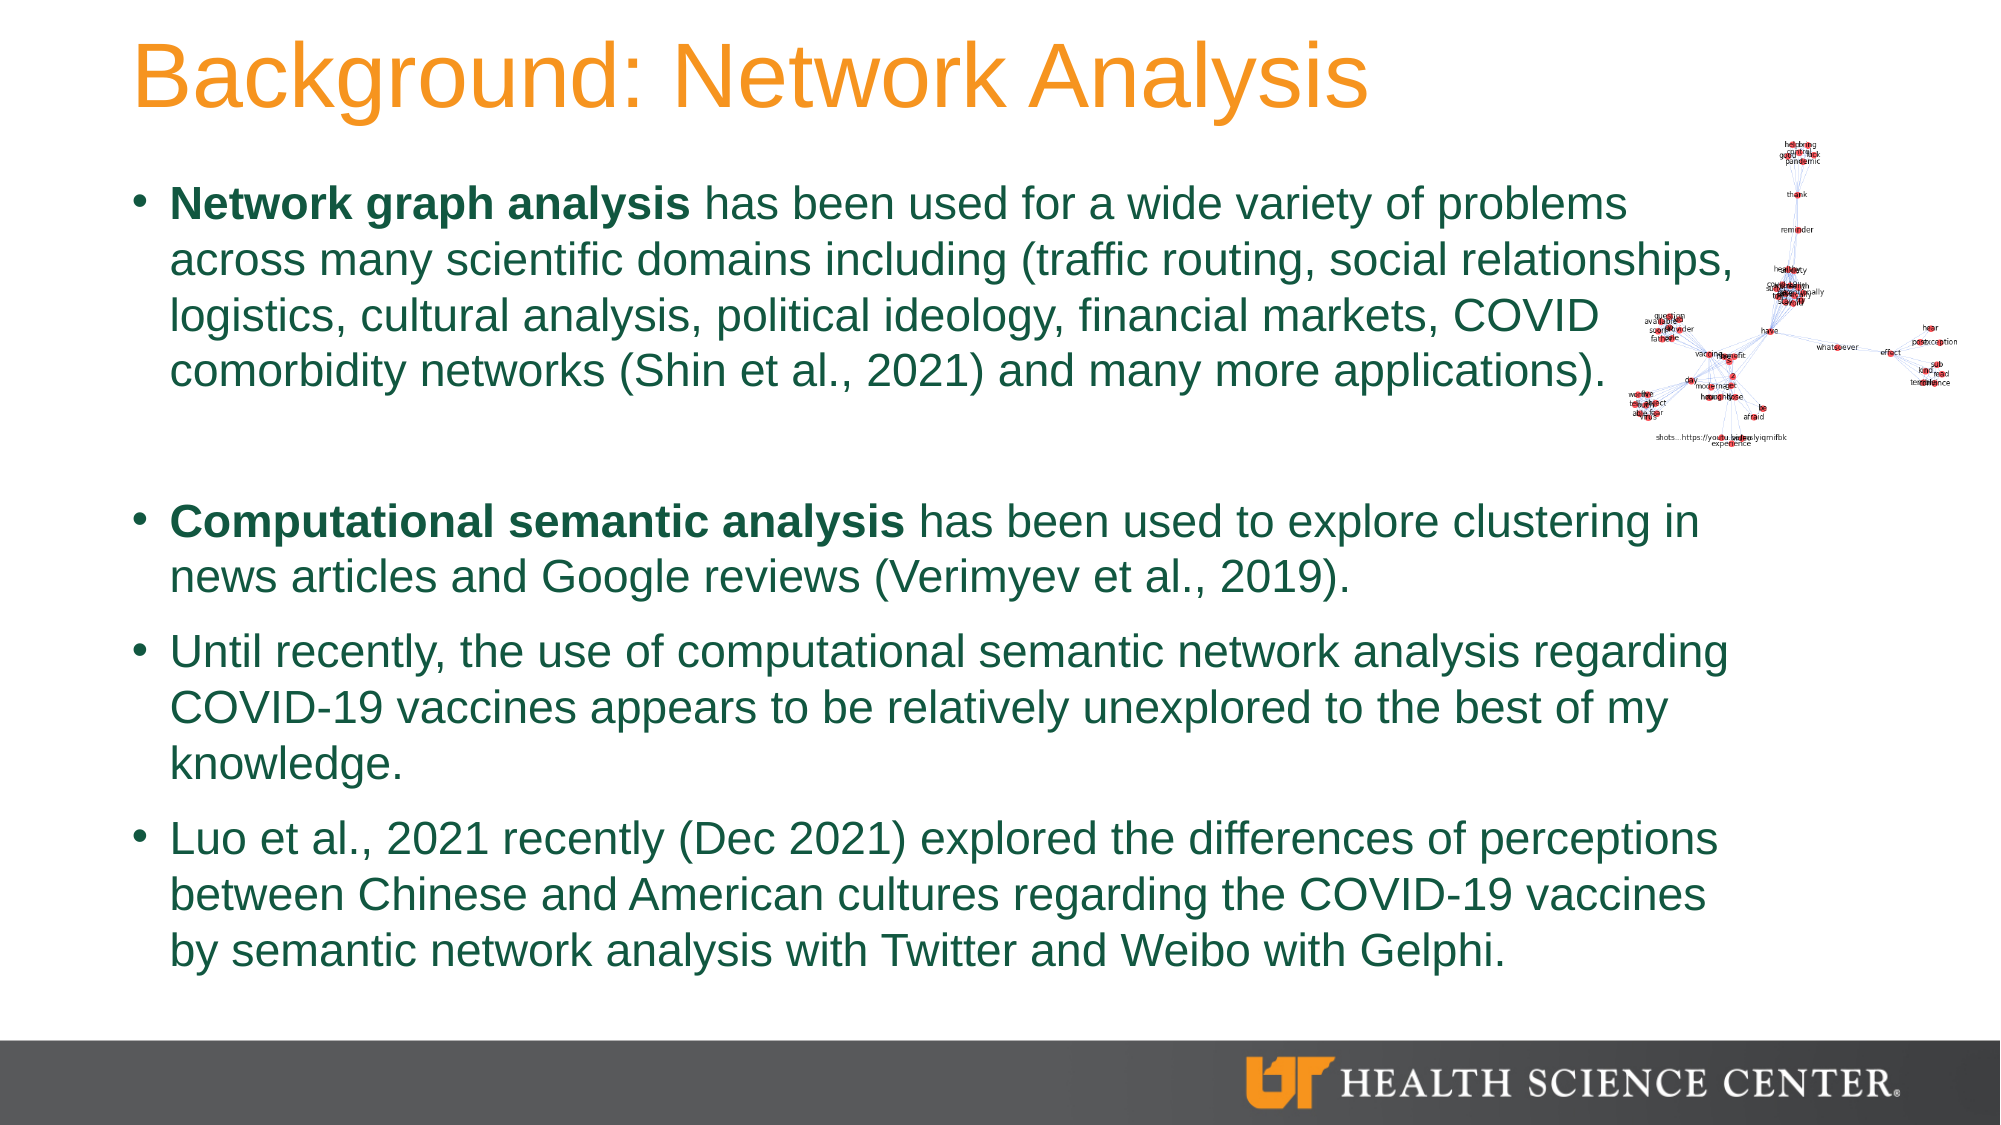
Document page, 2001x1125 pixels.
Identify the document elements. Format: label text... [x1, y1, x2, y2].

list Network graph analysis has been used for a wide variety of problems across many scientific domains including (traffic routing, social relationships, logistics, cultural analysis, political ideology, financial markets, COVID comorbidity networks (Shin et al., 2021) and many more applications). Computational semantic analysis has been used to explore clustering in news articles and Google reviews (Verimyev et al., 2019). Until recently, the use of computational semantic network analysis regarding COVID-19 vaccines appears to be relatively unexplored to the best of my knowledge. Luo et al., 2021 recently (Dec 2021) explored the differences of perceptions between Chinese and American cultures regarding the COVID-19 vaccines by semantic network analysis with Twitter and Weibo with Gelphi. [116, 165, 1762, 995]
picture [0, 0, 2000, 1125]
title Background: Network Analysis [116, 1, 1842, 154]
